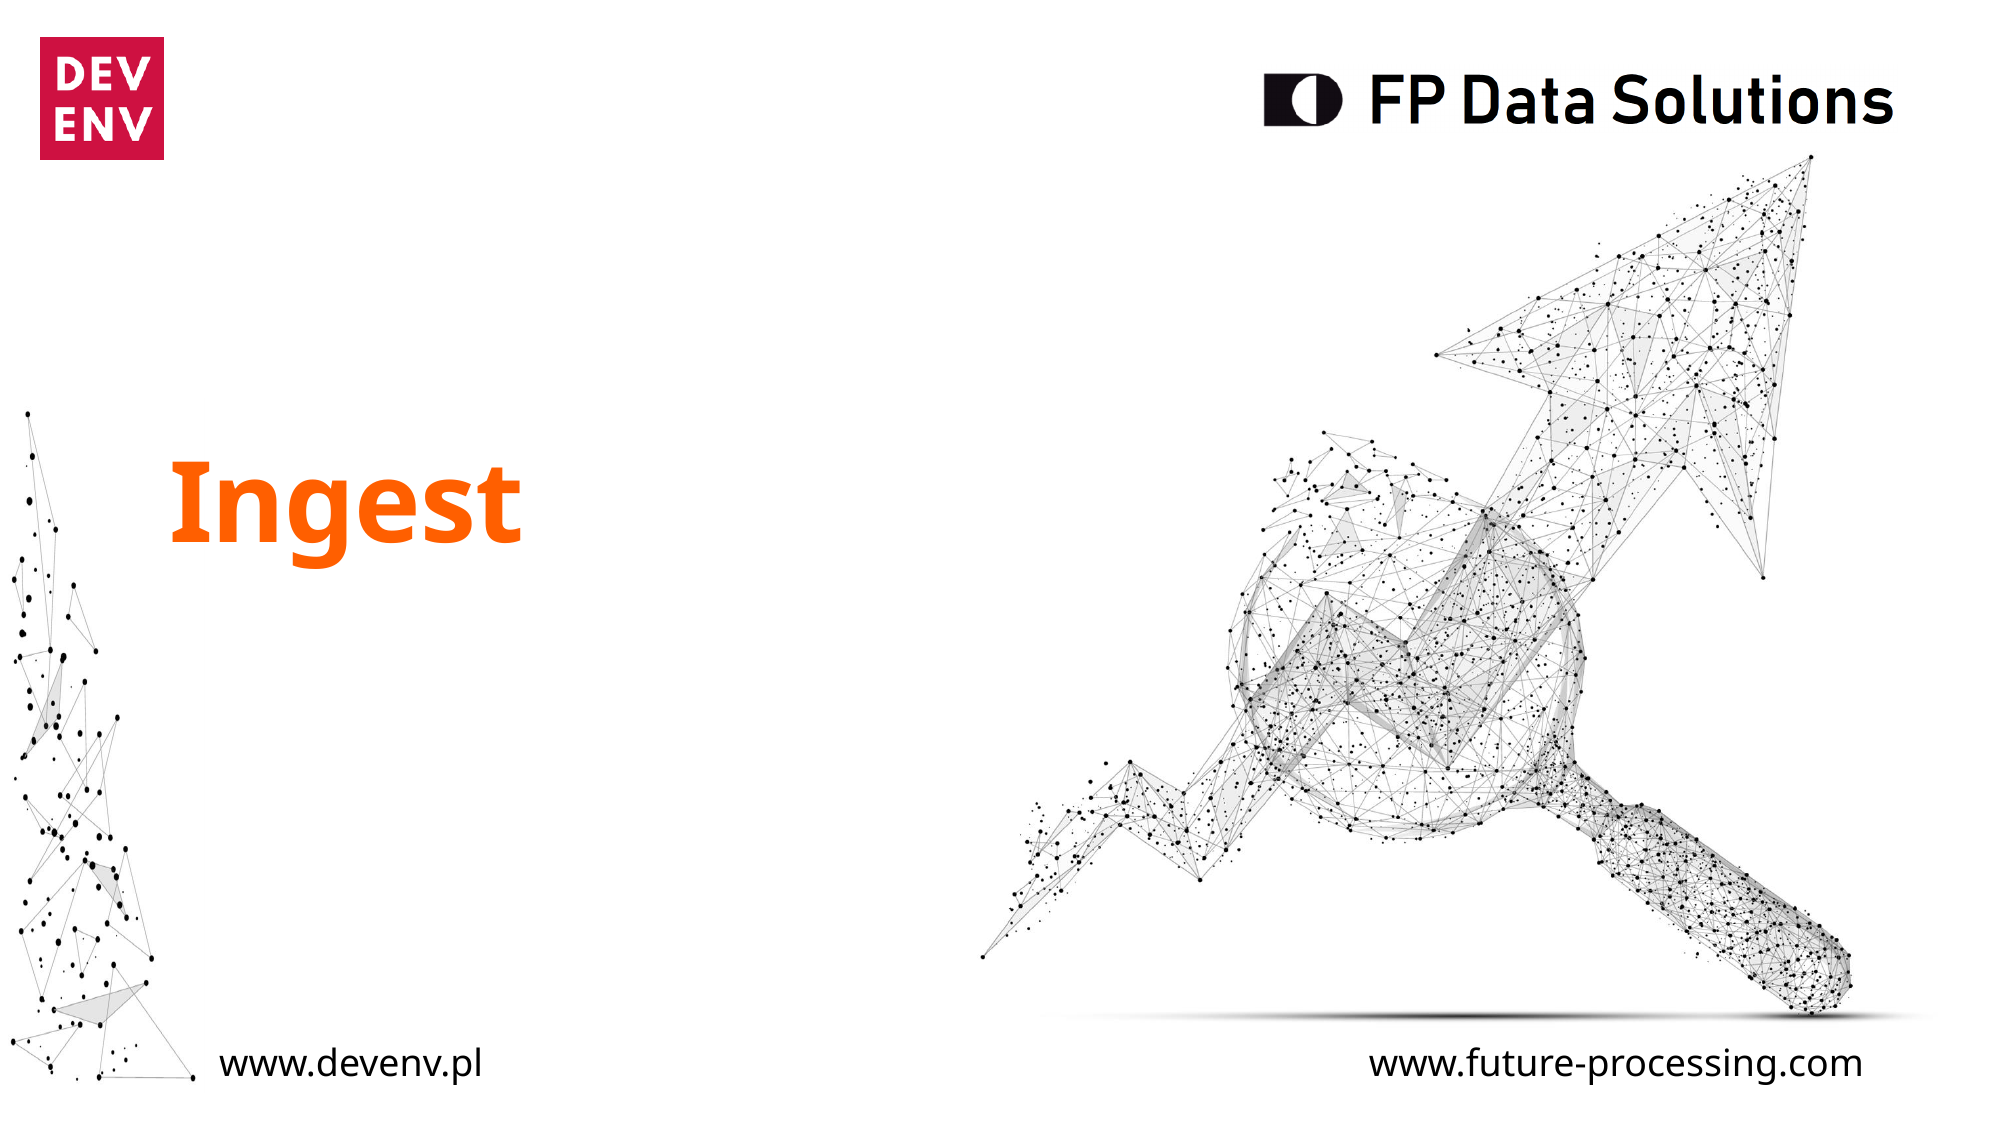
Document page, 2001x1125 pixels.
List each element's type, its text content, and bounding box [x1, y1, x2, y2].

list Ingest [154, 437, 1565, 596]
picture [965, 147, 1957, 1032]
picture [0, 398, 205, 1093]
picture [1257, 64, 1898, 133]
picture [40, 37, 164, 160]
